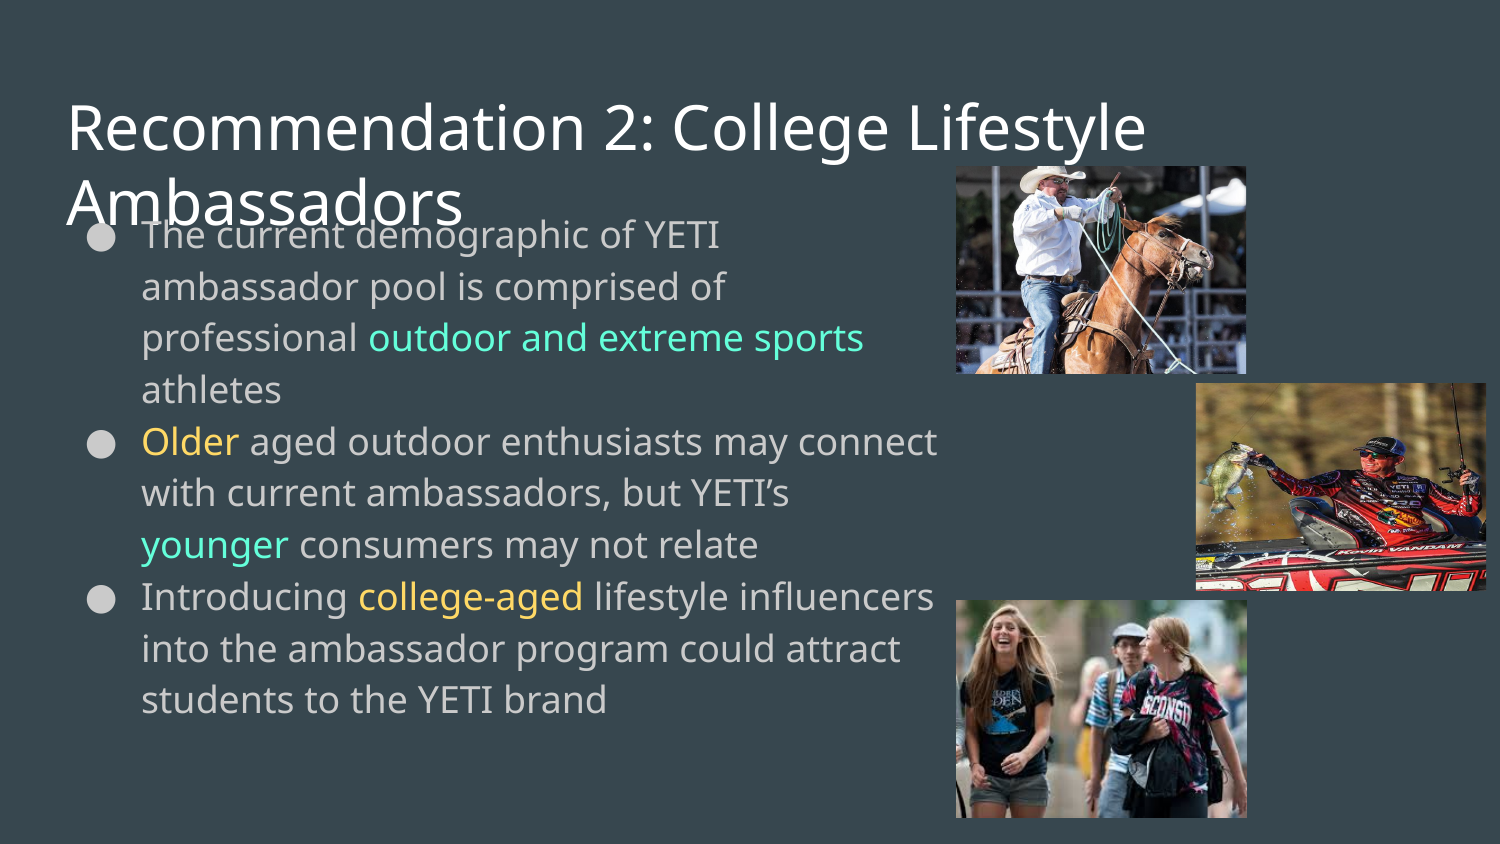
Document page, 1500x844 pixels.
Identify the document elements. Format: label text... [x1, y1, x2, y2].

list The current demographic of YETI ambassador pool is comprised of professional outdoor and extreme sports athletes Older aged outdoor enthusiasts may connect with current ambassadors, but YETI’s younger consumers may not relate Introducing college-aged lifestyle influencers into the ambassador program could attract students to the YETI brand [51, 189, 956, 750]
picture [955, 600, 1247, 819]
picture [955, 166, 1247, 374]
picture [1195, 383, 1487, 591]
title Recommendation 2: College Lifestyle Ambassadors [51, 72, 1449, 167]
